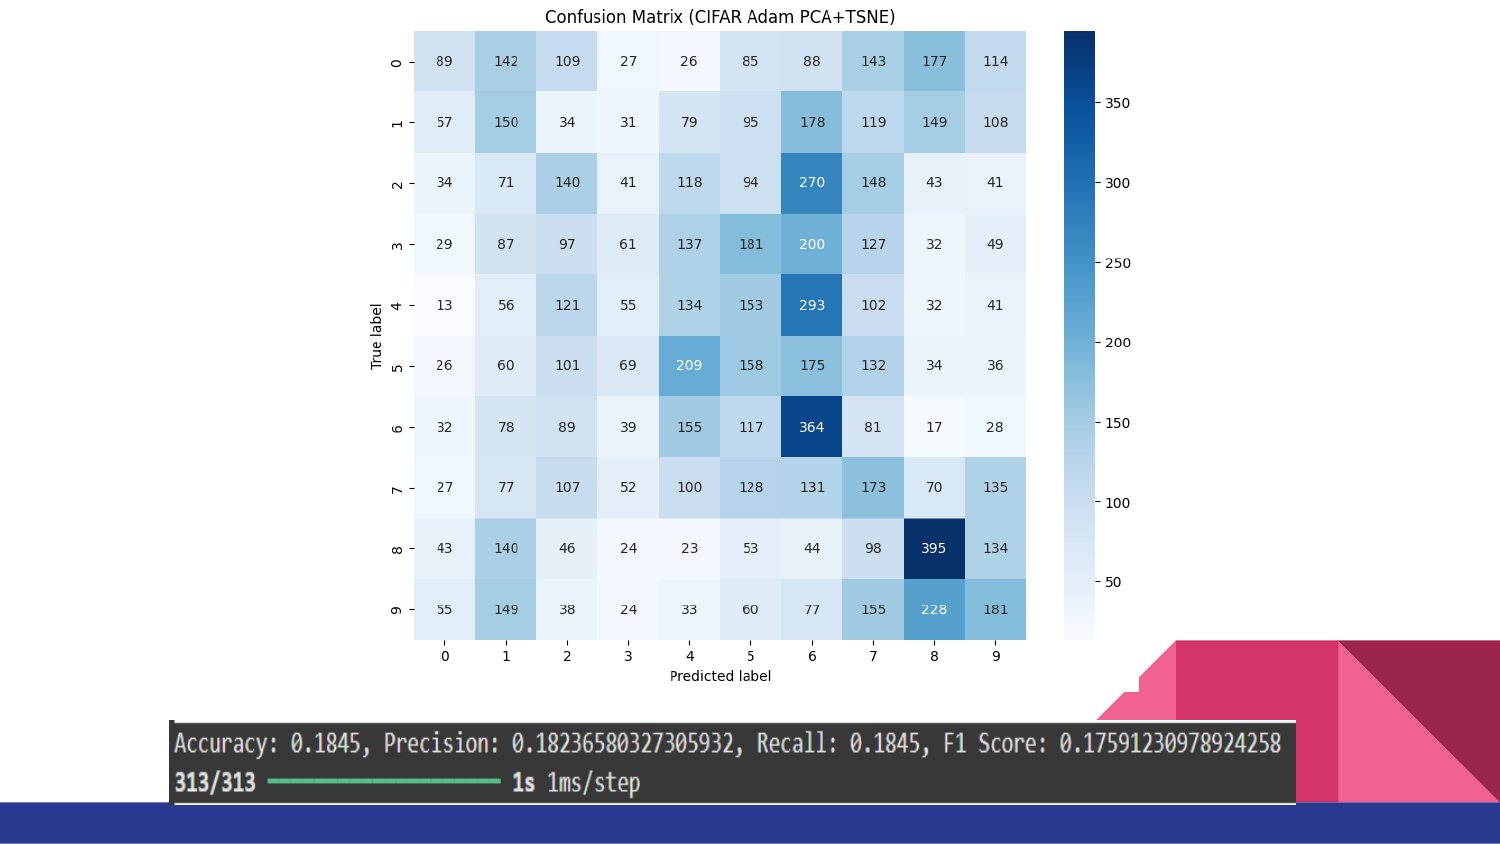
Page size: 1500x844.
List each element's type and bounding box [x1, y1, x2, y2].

picture [360, 0, 1140, 693]
picture [169, 720, 1297, 806]
